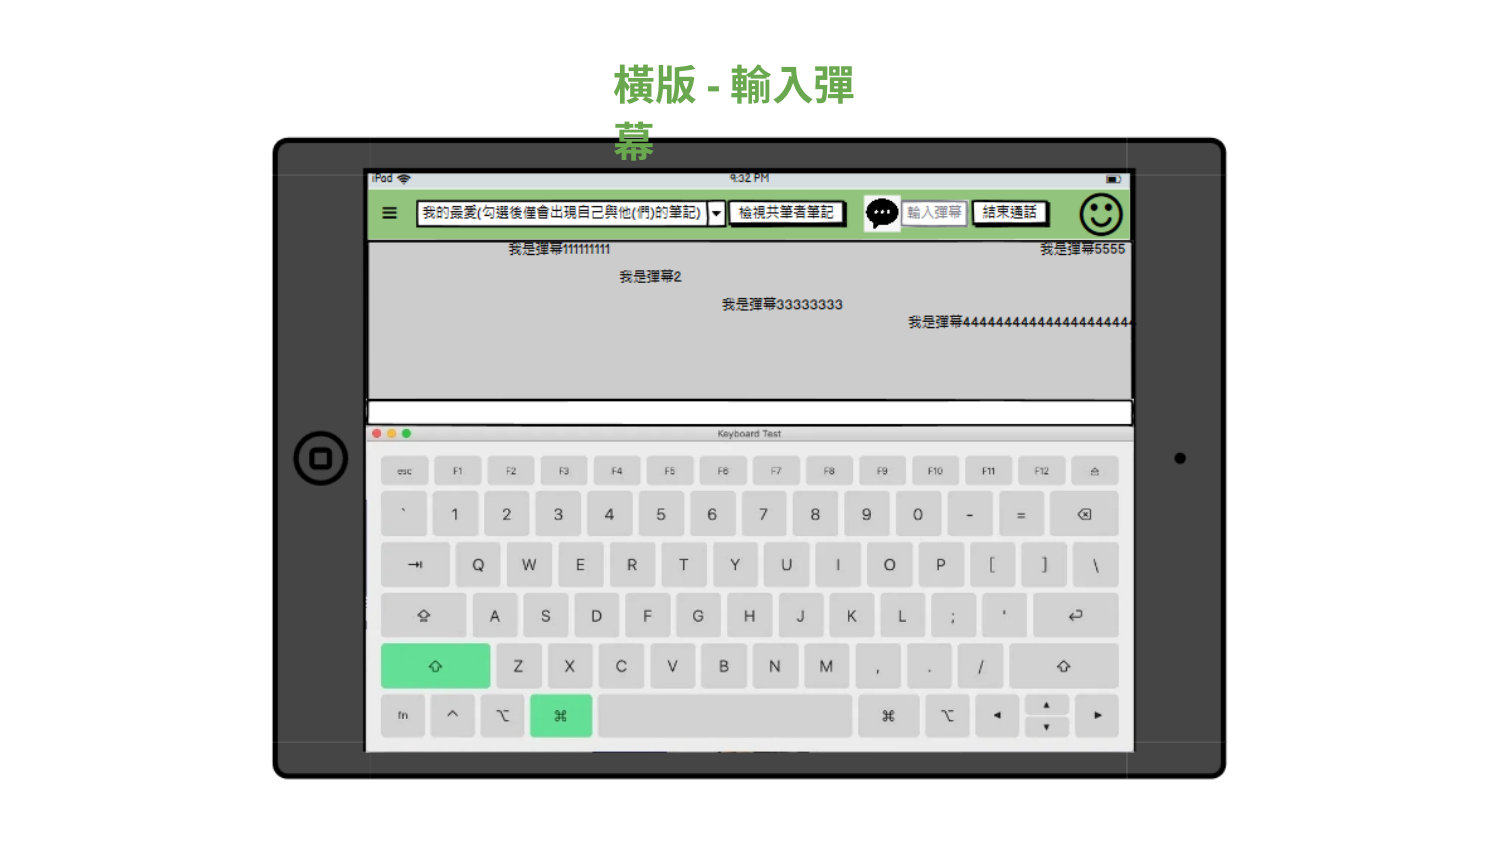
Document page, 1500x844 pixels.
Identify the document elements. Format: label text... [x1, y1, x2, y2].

picture [269, 128, 1231, 782]
list 橫版-輸入彈幕 [598, 36, 902, 126]
